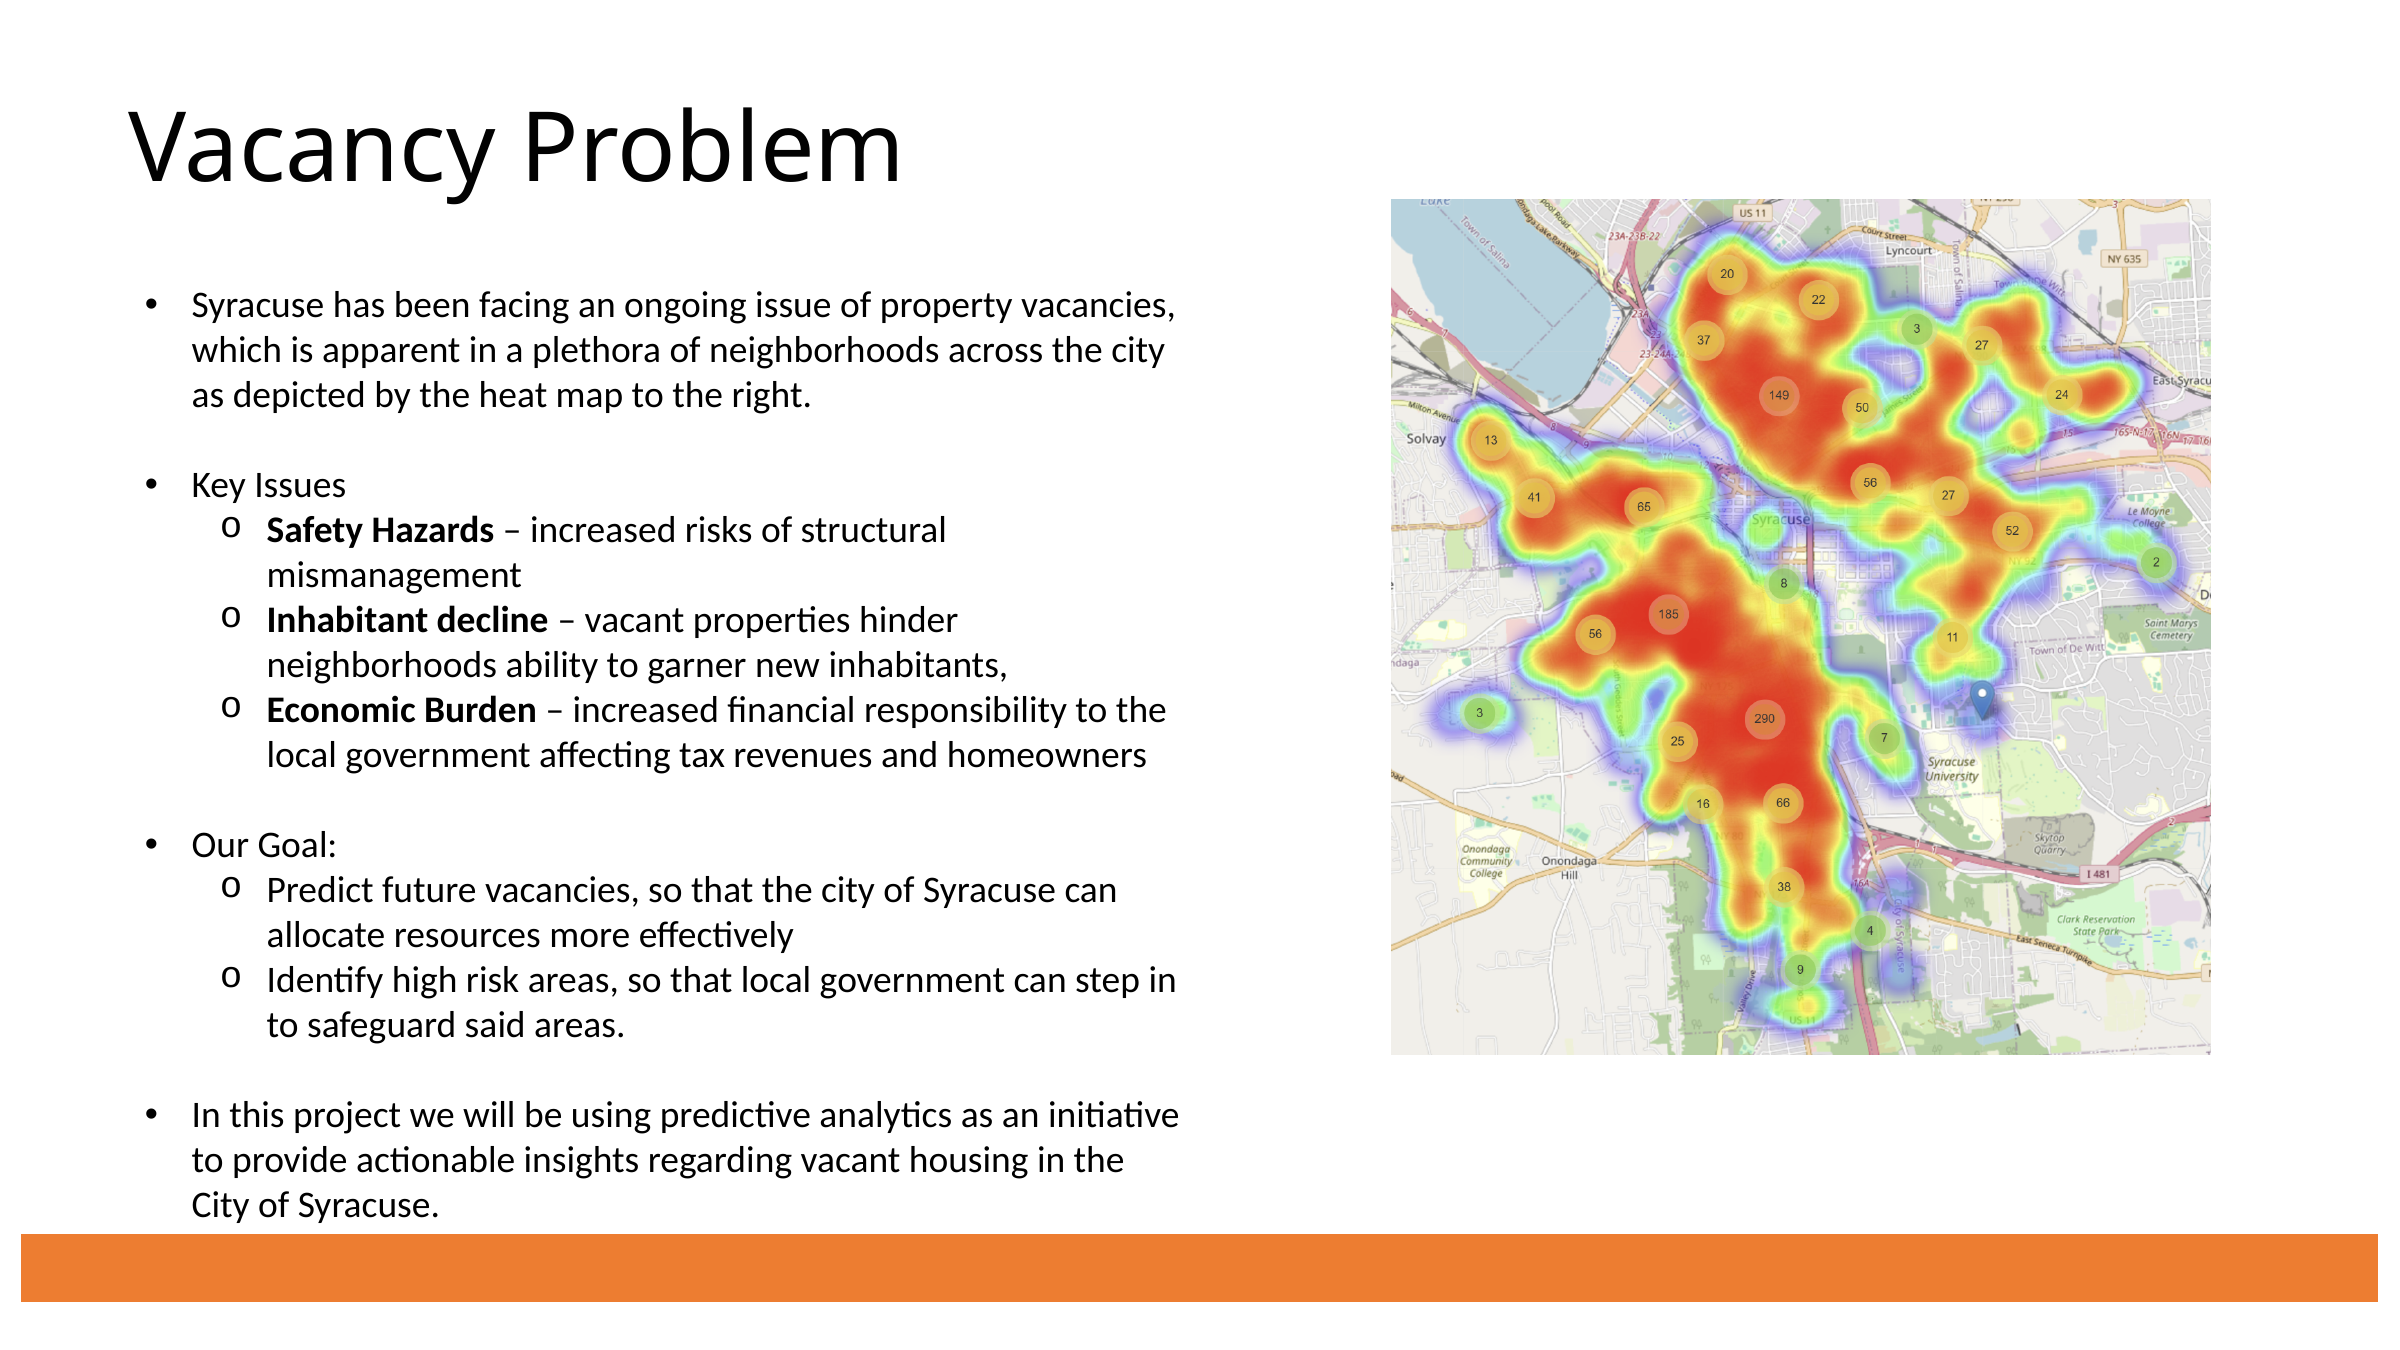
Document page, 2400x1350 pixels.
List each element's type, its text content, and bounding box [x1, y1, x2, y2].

text_box Syracuse has been facing an ongoing issue of property vacancies, which is apparent in a plethora of neighborhoods across the city as depicted by the heat map to the right. Key Issues Safety Hazards – increased risks of structural mismanagement Inhabitant decline – vacant properties hinder neighborhoods ability to garner new inhabitants, Economic Burden – increased financial responsibility to the local government affecting tax revenues and homeowners Our Goal: Predict future vacancies, so that the city of Syracuse can allocate resources more effectively Identify high risk areas, so that local government can step in to safeguard said areas. In this project we will be using predictive analytics as an initiative to provide actionable insights regarding vacant housing in the City of Syracuse. [129, 272, 1196, 1350]
text_box [2036, 1248, 2386, 1340]
picture [1391, 199, 2211, 1055]
text_box [1196, 1231, 2382, 1306]
text_box Vacancy Problem [128, 78, 1106, 201]
text_box [18, 1231, 129, 1306]
